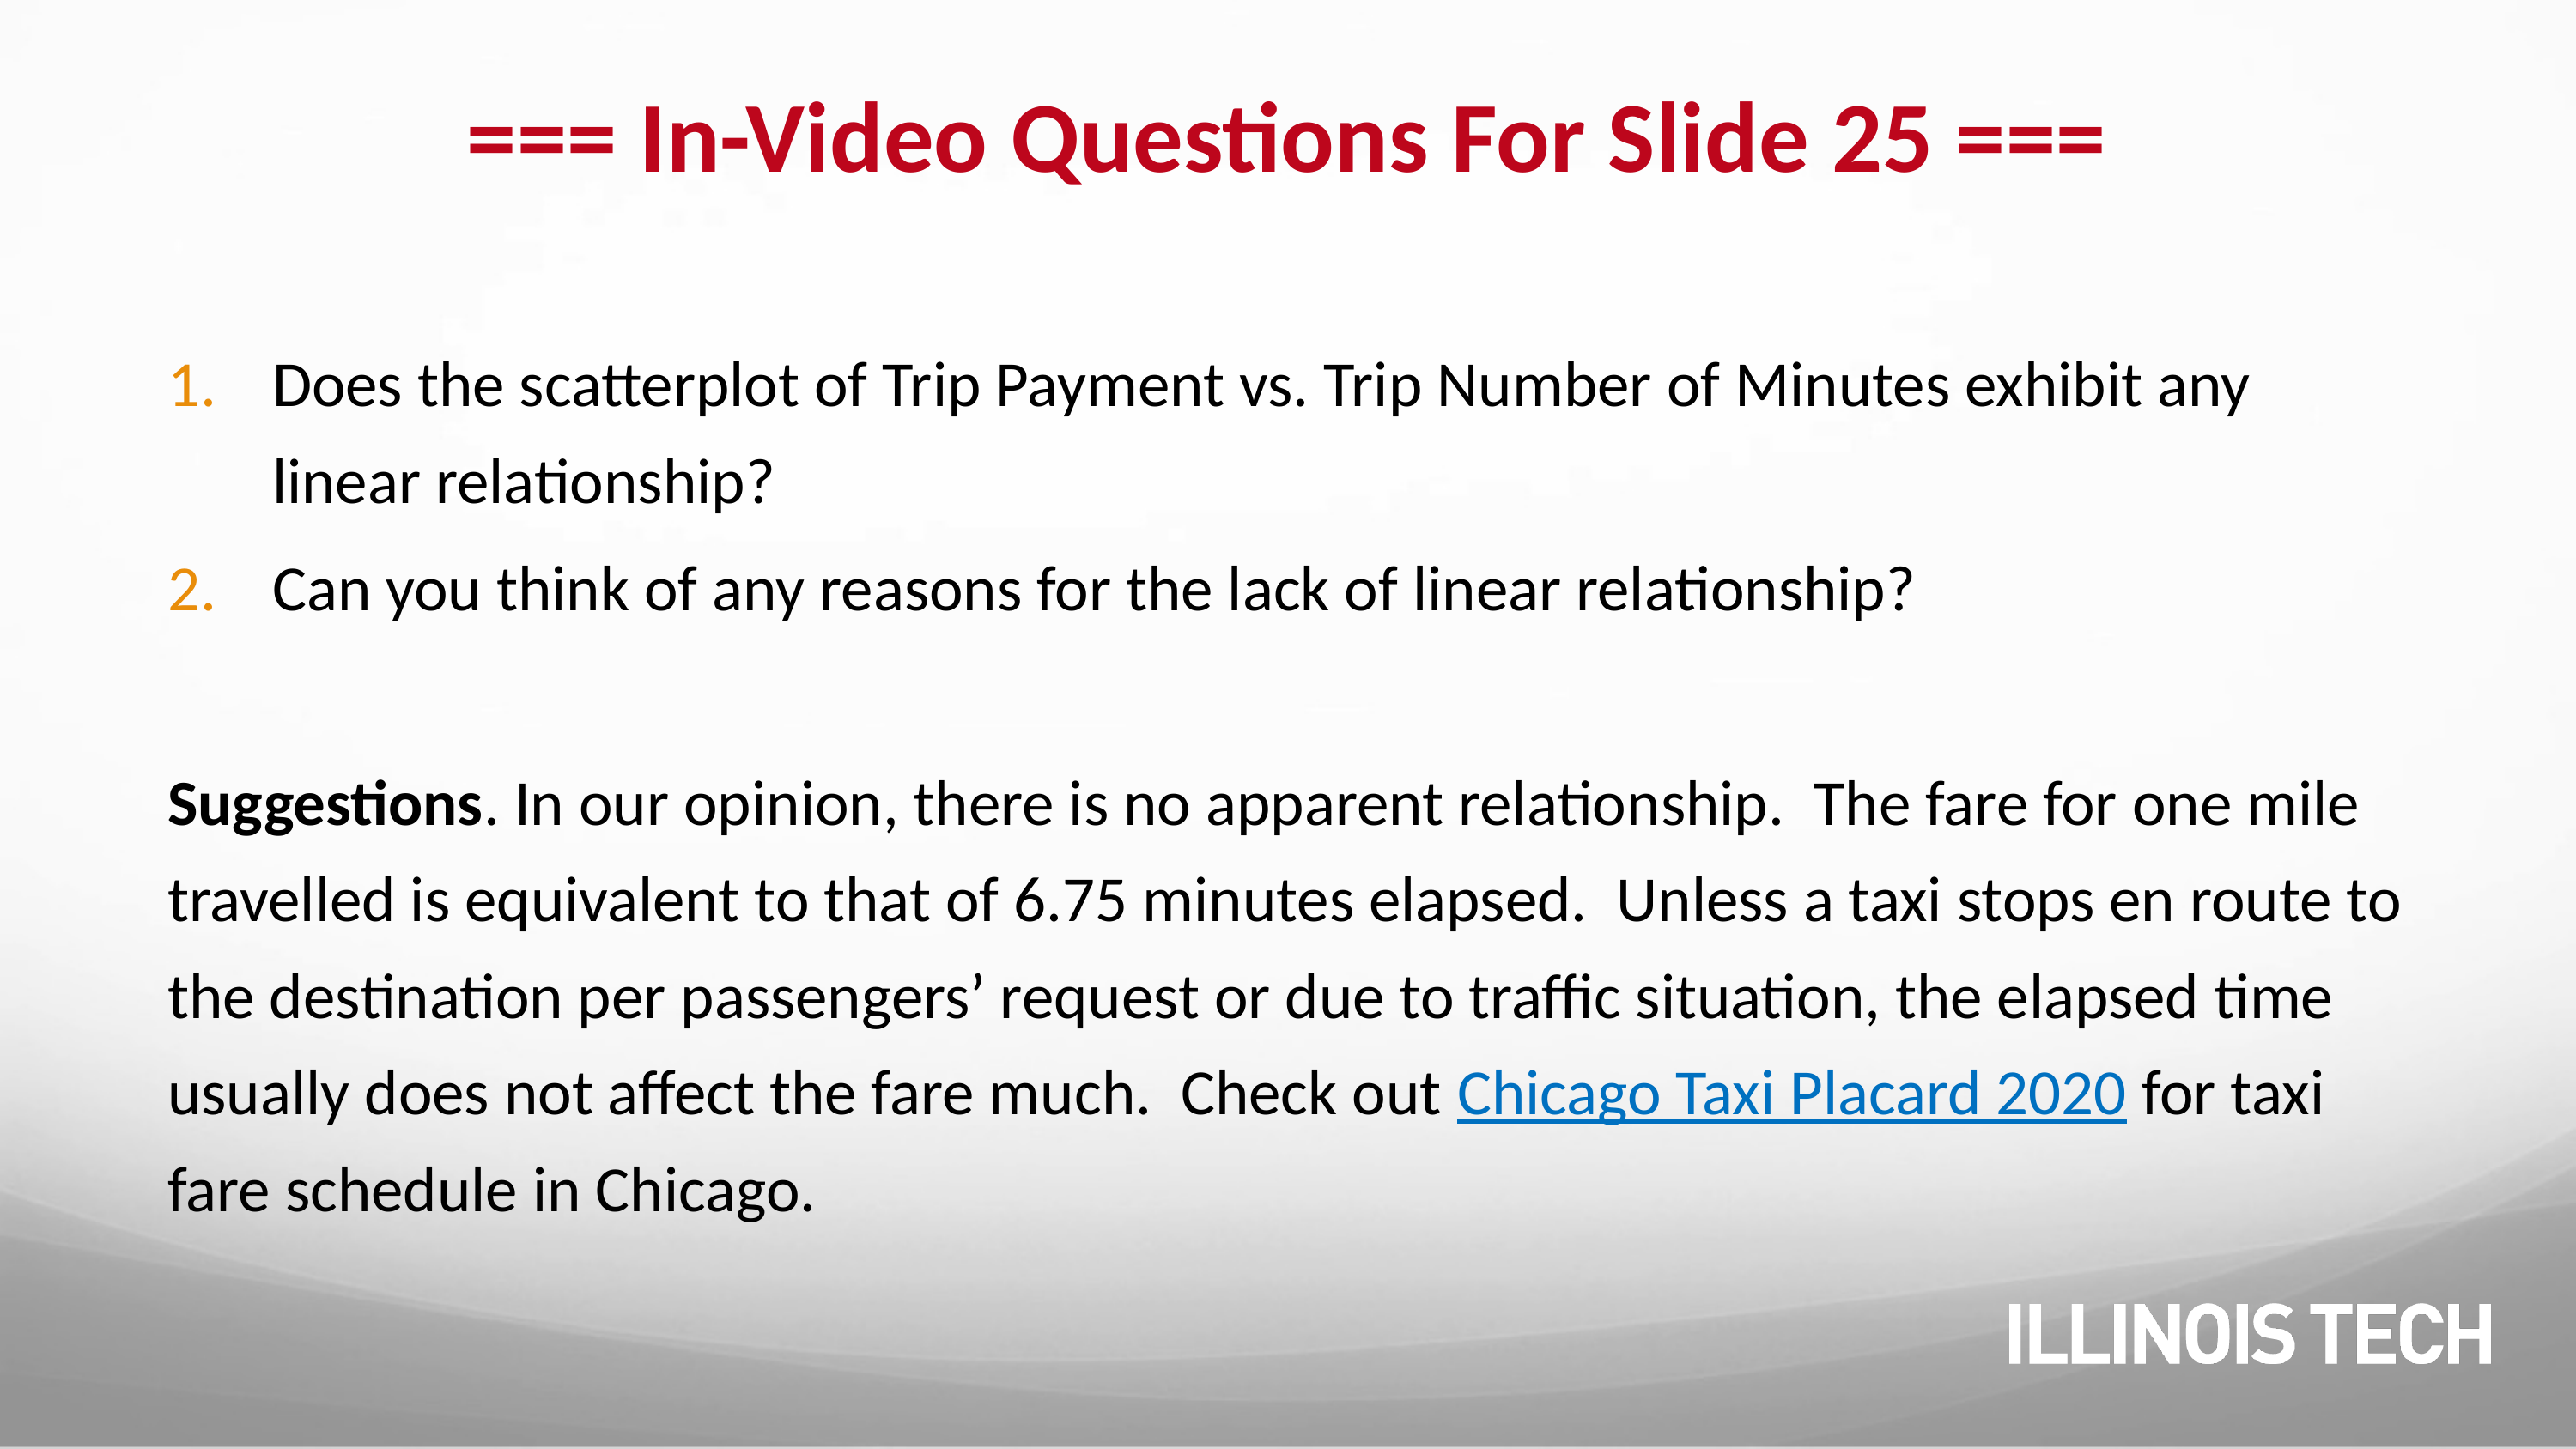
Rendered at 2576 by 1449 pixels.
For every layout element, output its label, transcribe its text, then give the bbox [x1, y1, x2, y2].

title === In-Video Questions For Slide 25 === [155, 22, 2421, 241]
picture [0, 0, 2576, 1449]
list Does the scatterplot of Trip Payment vs. Trip Number of Minutes exhibit any linear relationship? Can you think of any reasons for the lack of linear relationship? Suggestions. In our opinion, there is no apparent relationship. The fare for one mile travelled is equivalent to that of 6.75 minutes elapsed. Unless a taxi stops en route to the destination per passengers’ request or due to traffic situation, the elapsed time usually does not affect the fare much. Check out Chicago Taxi Placard 2020 for taxi fare schedule in Chicago. [155, 288, 2421, 1259]
